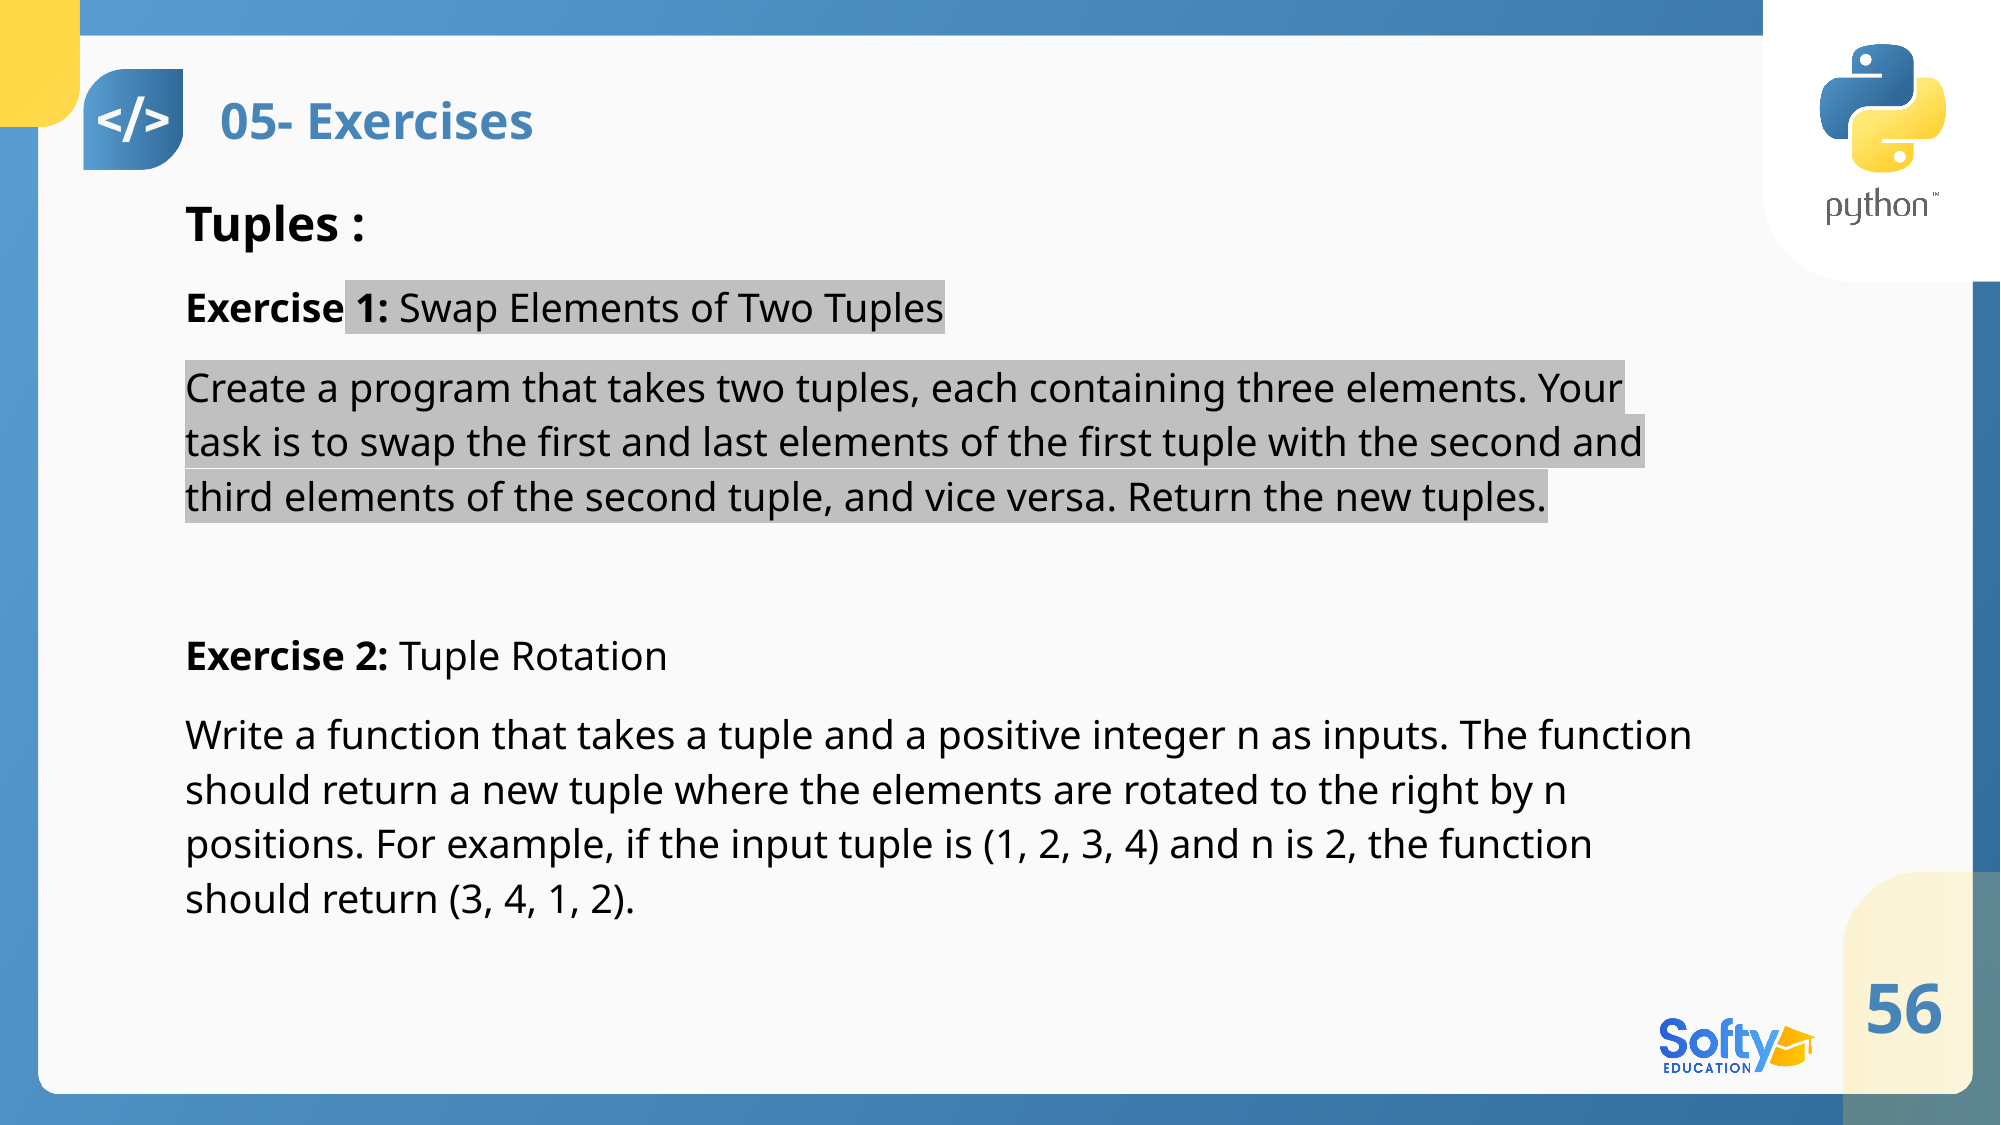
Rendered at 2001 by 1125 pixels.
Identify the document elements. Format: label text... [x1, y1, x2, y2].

text_box 05- Exercises [205, 74, 1638, 165]
text_box Tuples : Exercise 1: Swap Elements of Two Tuples Create a program that takes two tuples, each containing three elements. Your task is to swap the first and last elements of the first tuple with the second and third elements of the second tuple, and vice versa. Return the new tuples. Exercise 2: Tuple Rotation Write a function that takes a tuple and a positive integer n as inputs. The function should return a new tuple where the elements are rotated to the right by n positions. For example, if the input tuple is (1, 2, 3, 4) and n is 2, the function should return (3, 4, 1, 2). [170, 169, 1711, 937]
text_box 56 [1844, 950, 1965, 1074]
picture [0, 0, 2000, 1125]
